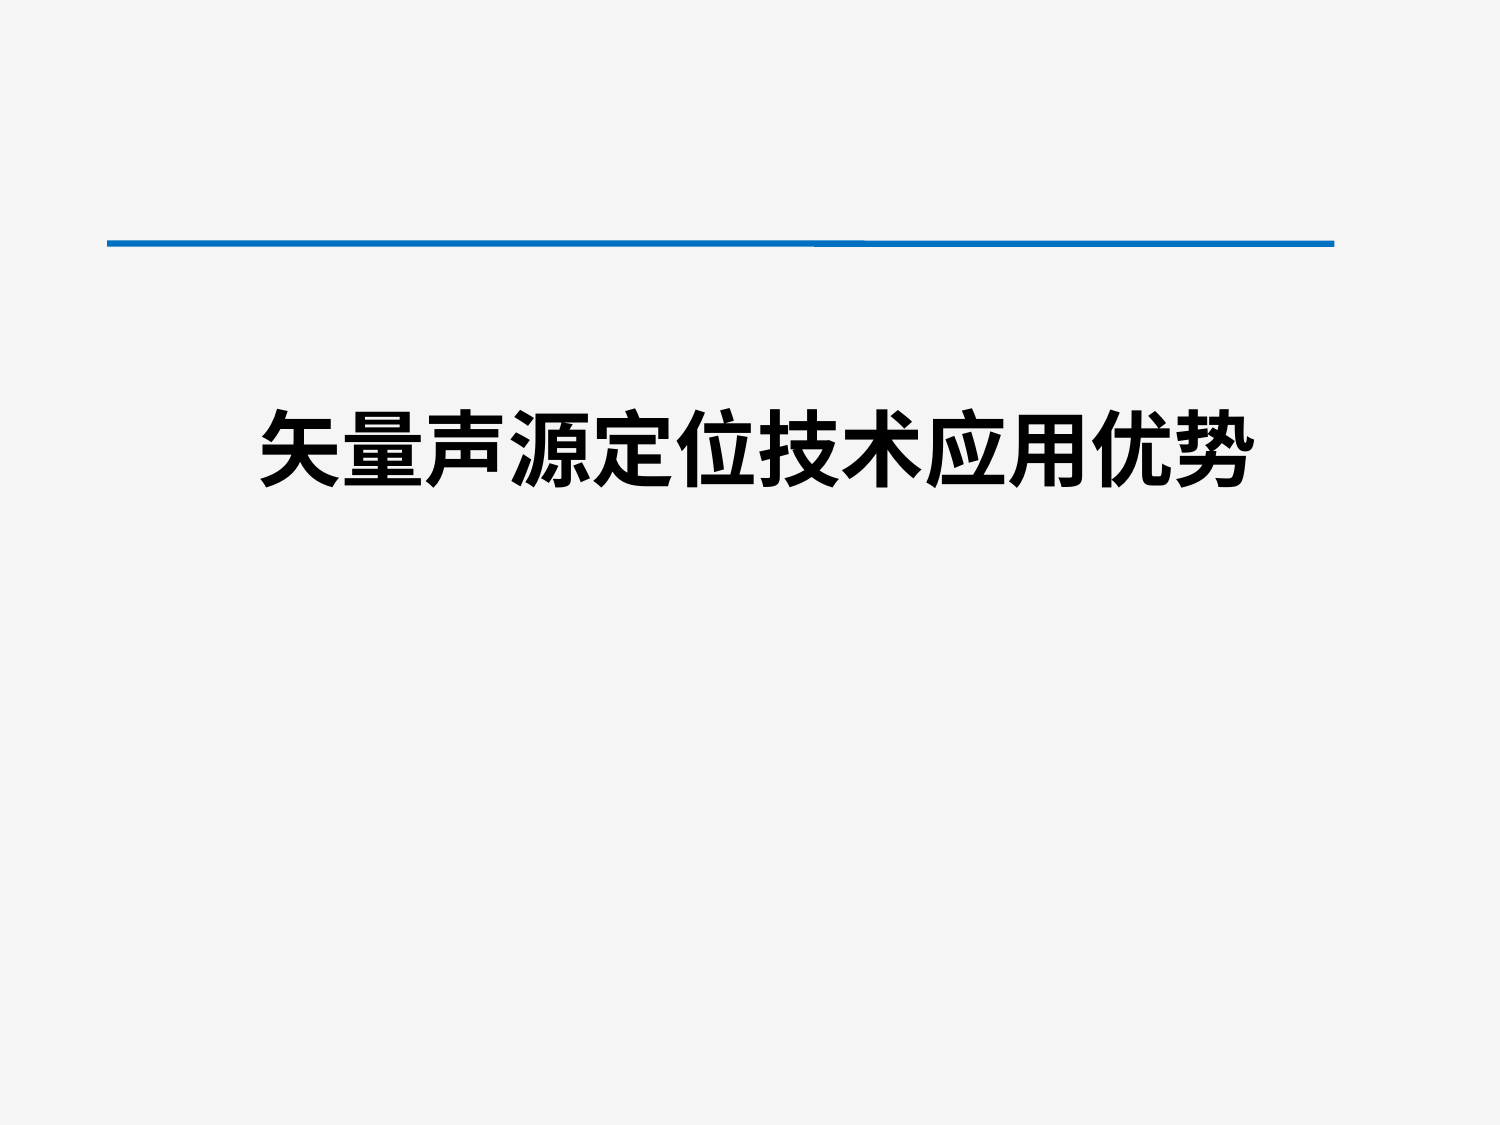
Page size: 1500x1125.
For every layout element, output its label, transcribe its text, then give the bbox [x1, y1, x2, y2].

text_box 矢量声源定位技术应用优势 [66, 389, 1450, 505]
